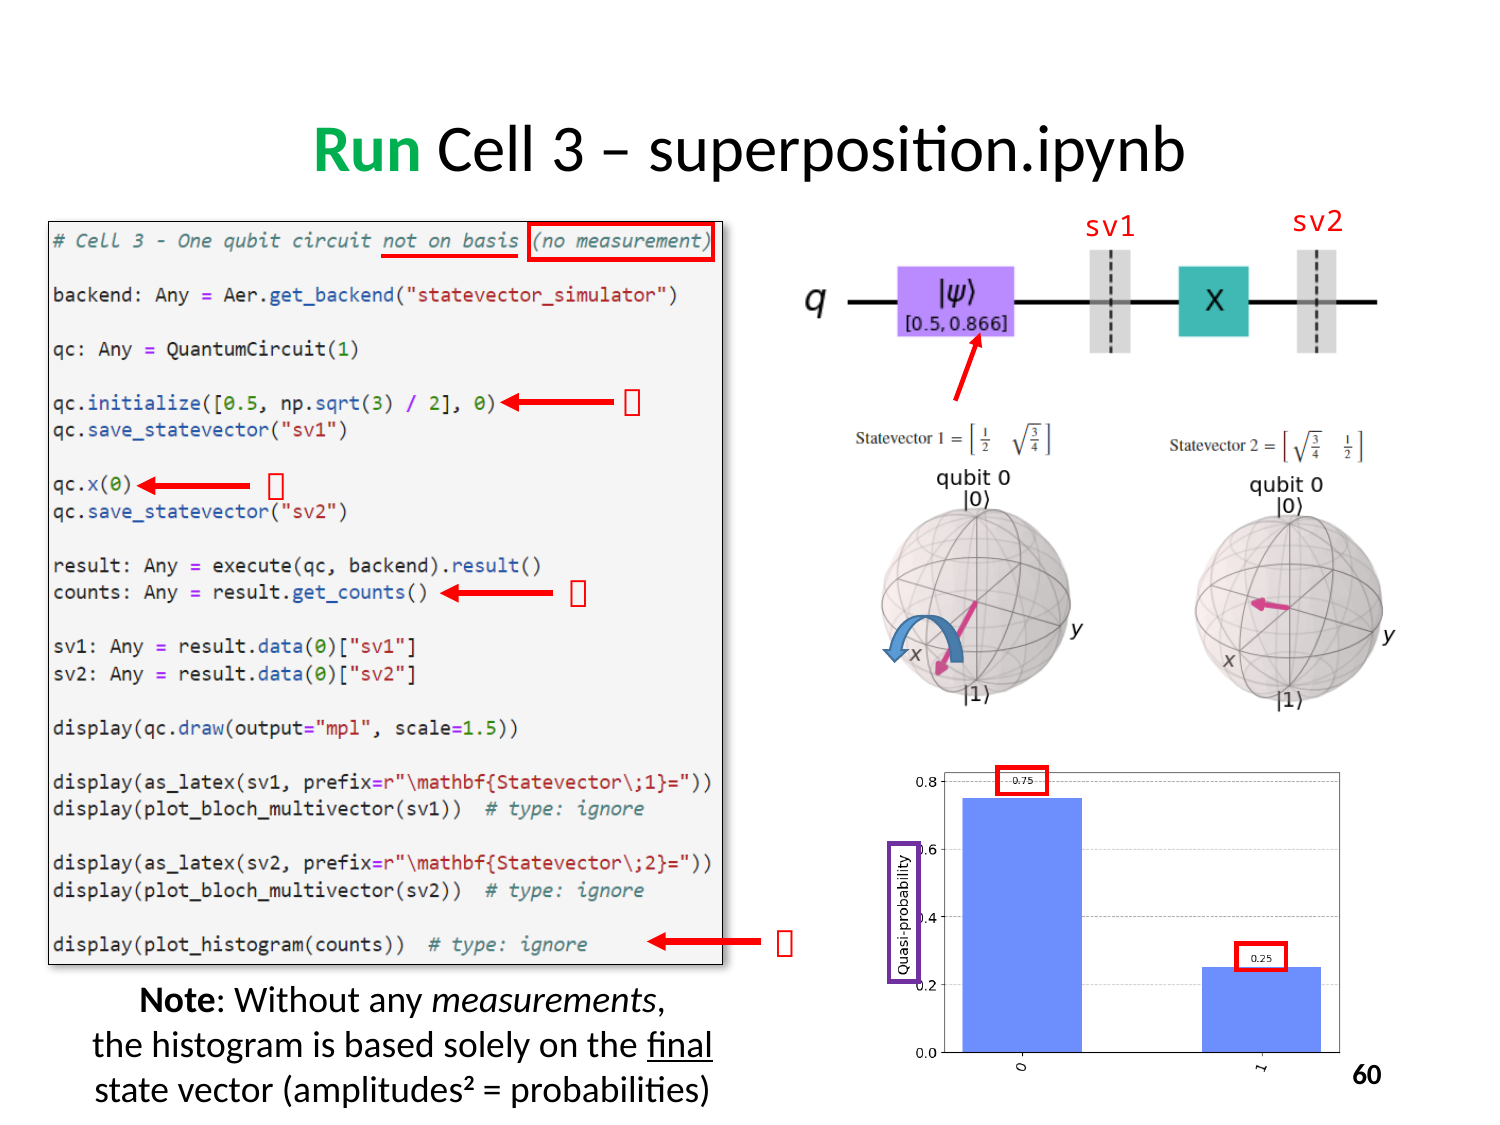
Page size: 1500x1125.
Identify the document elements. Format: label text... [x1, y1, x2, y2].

slide_number 60 [1059, 1042, 1397, 1103]
picture [1161, 414, 1407, 730]
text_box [136, 455, 314, 517]
picture [47, 221, 723, 964]
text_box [439, 562, 615, 624]
picture [847, 414, 1095, 718]
title Run Cell 3 – superposition.ipynb [103, 59, 1397, 241]
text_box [646, 913, 822, 974]
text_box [499, 372, 670, 433]
picture [888, 759, 1353, 1078]
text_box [955, 332, 981, 401]
text_box Note: Without any measurements, the histogram is based solely on the final state vector (amplitudes2 = probabilities) [40, 967, 765, 1117]
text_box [792, 194, 1391, 370]
